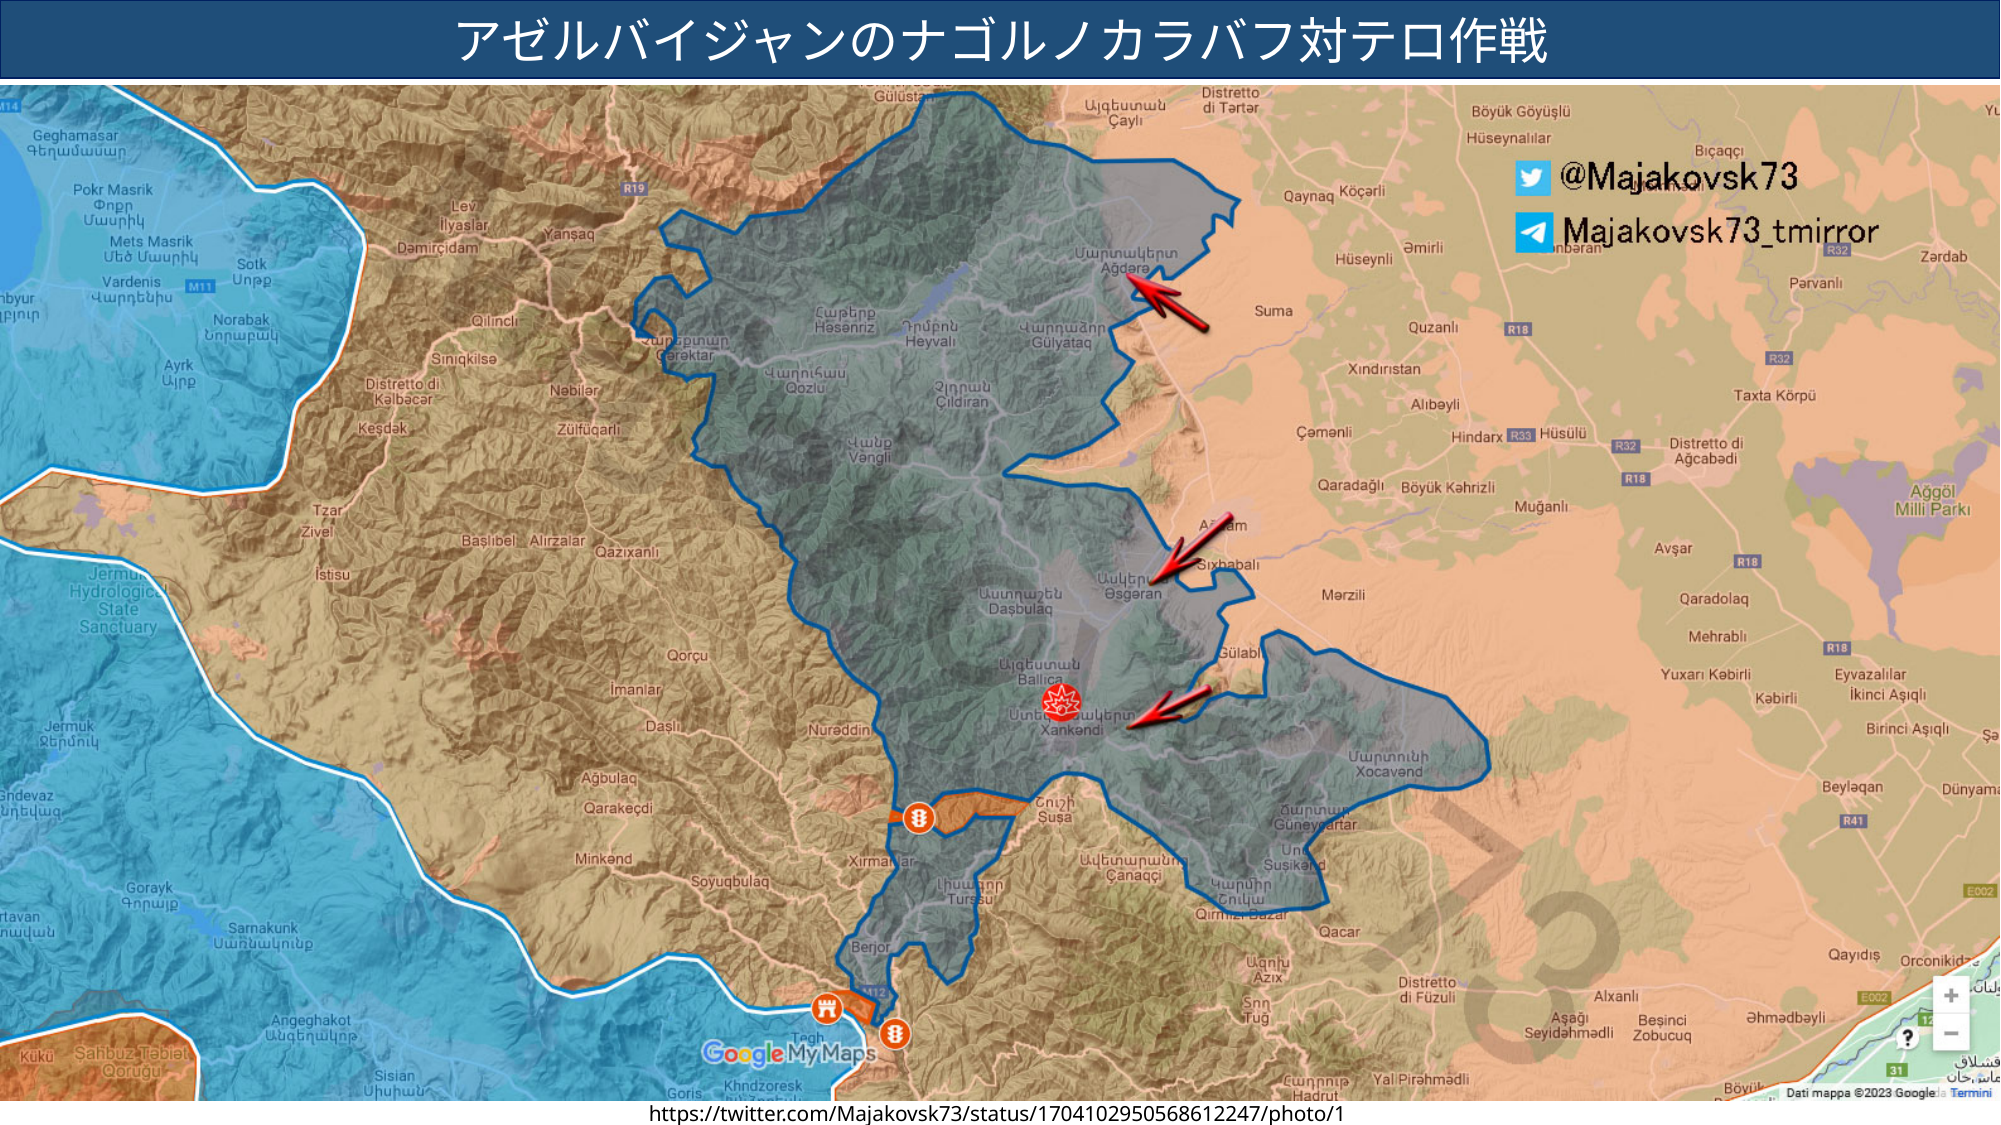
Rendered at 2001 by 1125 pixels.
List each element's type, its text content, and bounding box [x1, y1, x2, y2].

text_box https://twitter.com/Majakovsk73/status/1704102950568612247/photo/1 [496, 1101, 1498, 1125]
text_box アゼルバイジャンのナゴルノカラバフ対テロ作戦 [0, 0, 2000, 79]
picture [0, 85, 2000, 1101]
